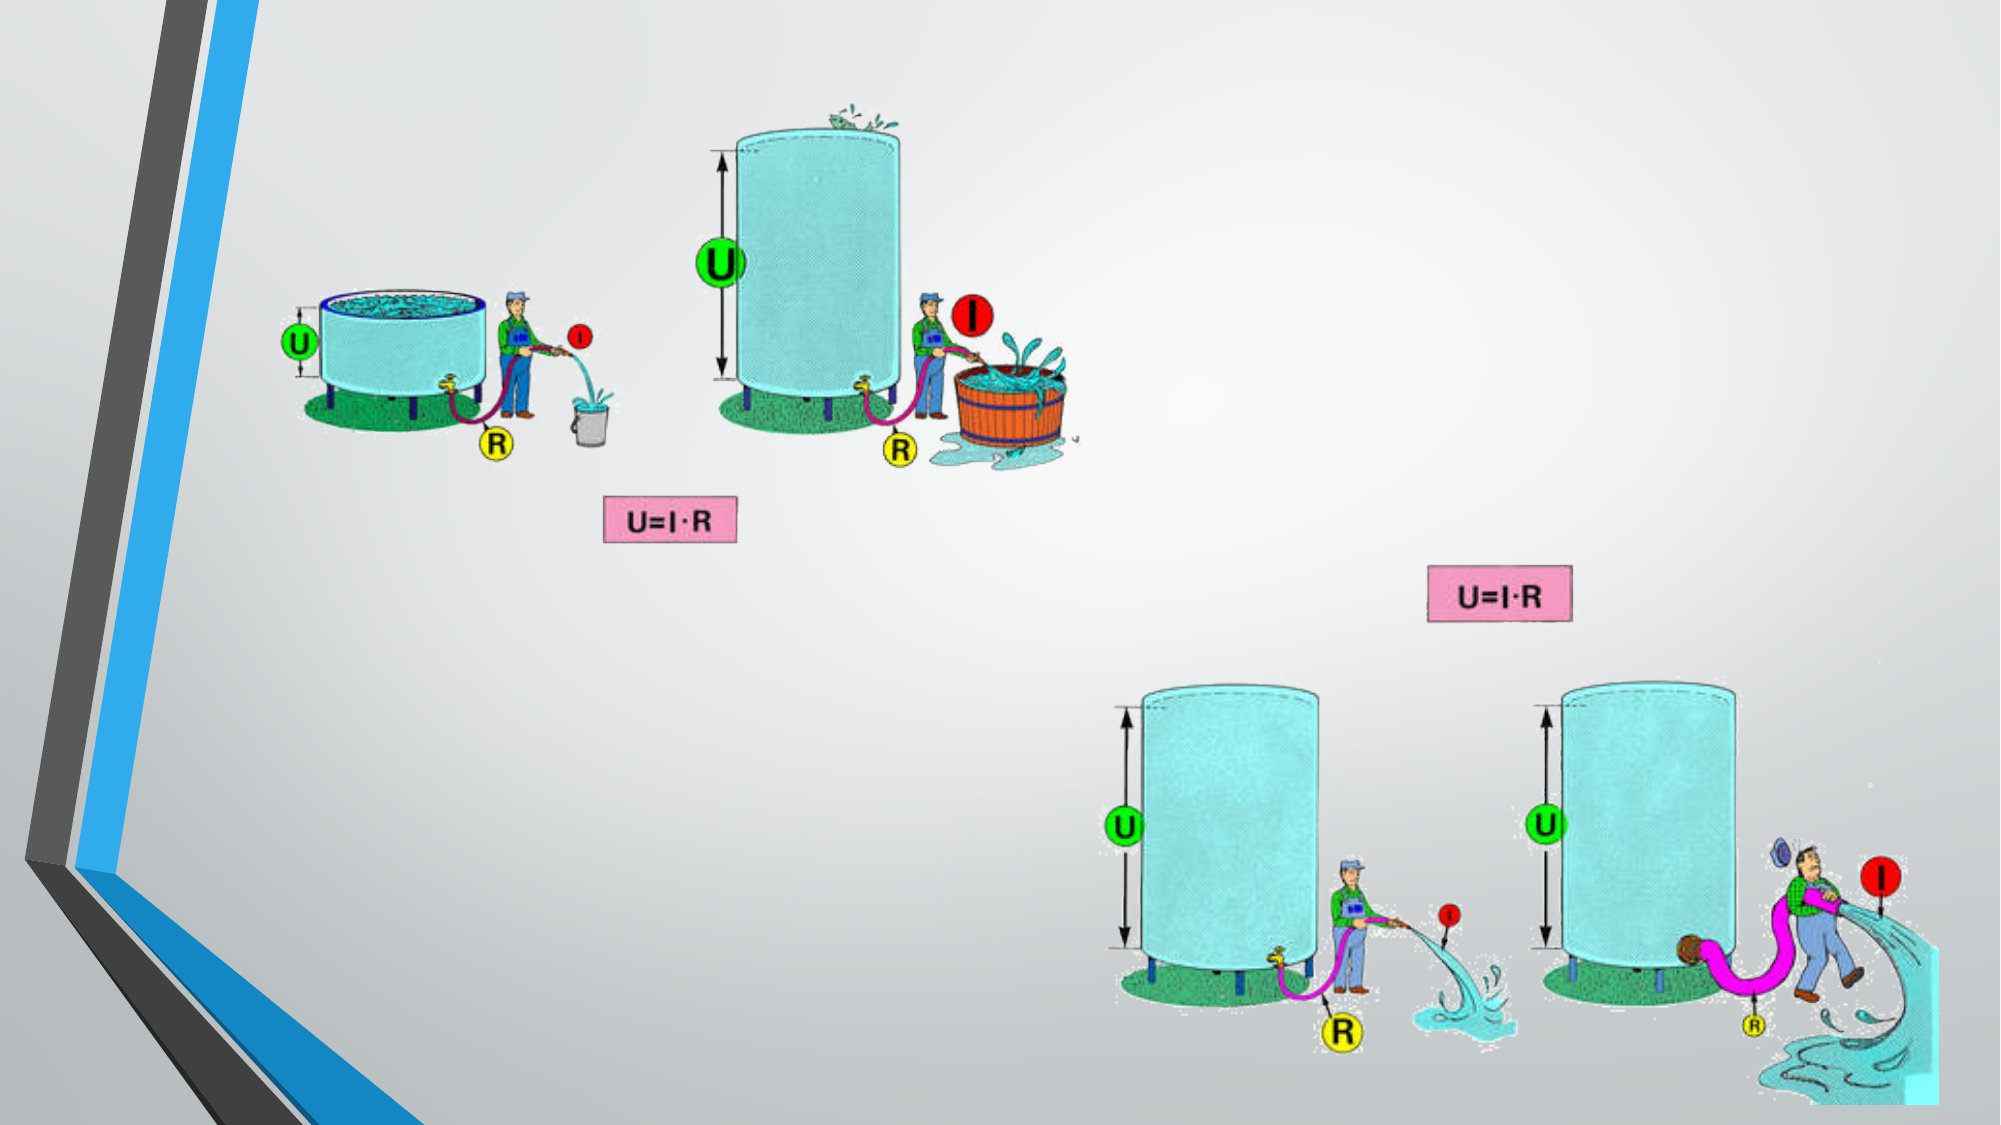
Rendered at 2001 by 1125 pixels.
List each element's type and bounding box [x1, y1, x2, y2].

picture [265, 34, 1939, 1106]
